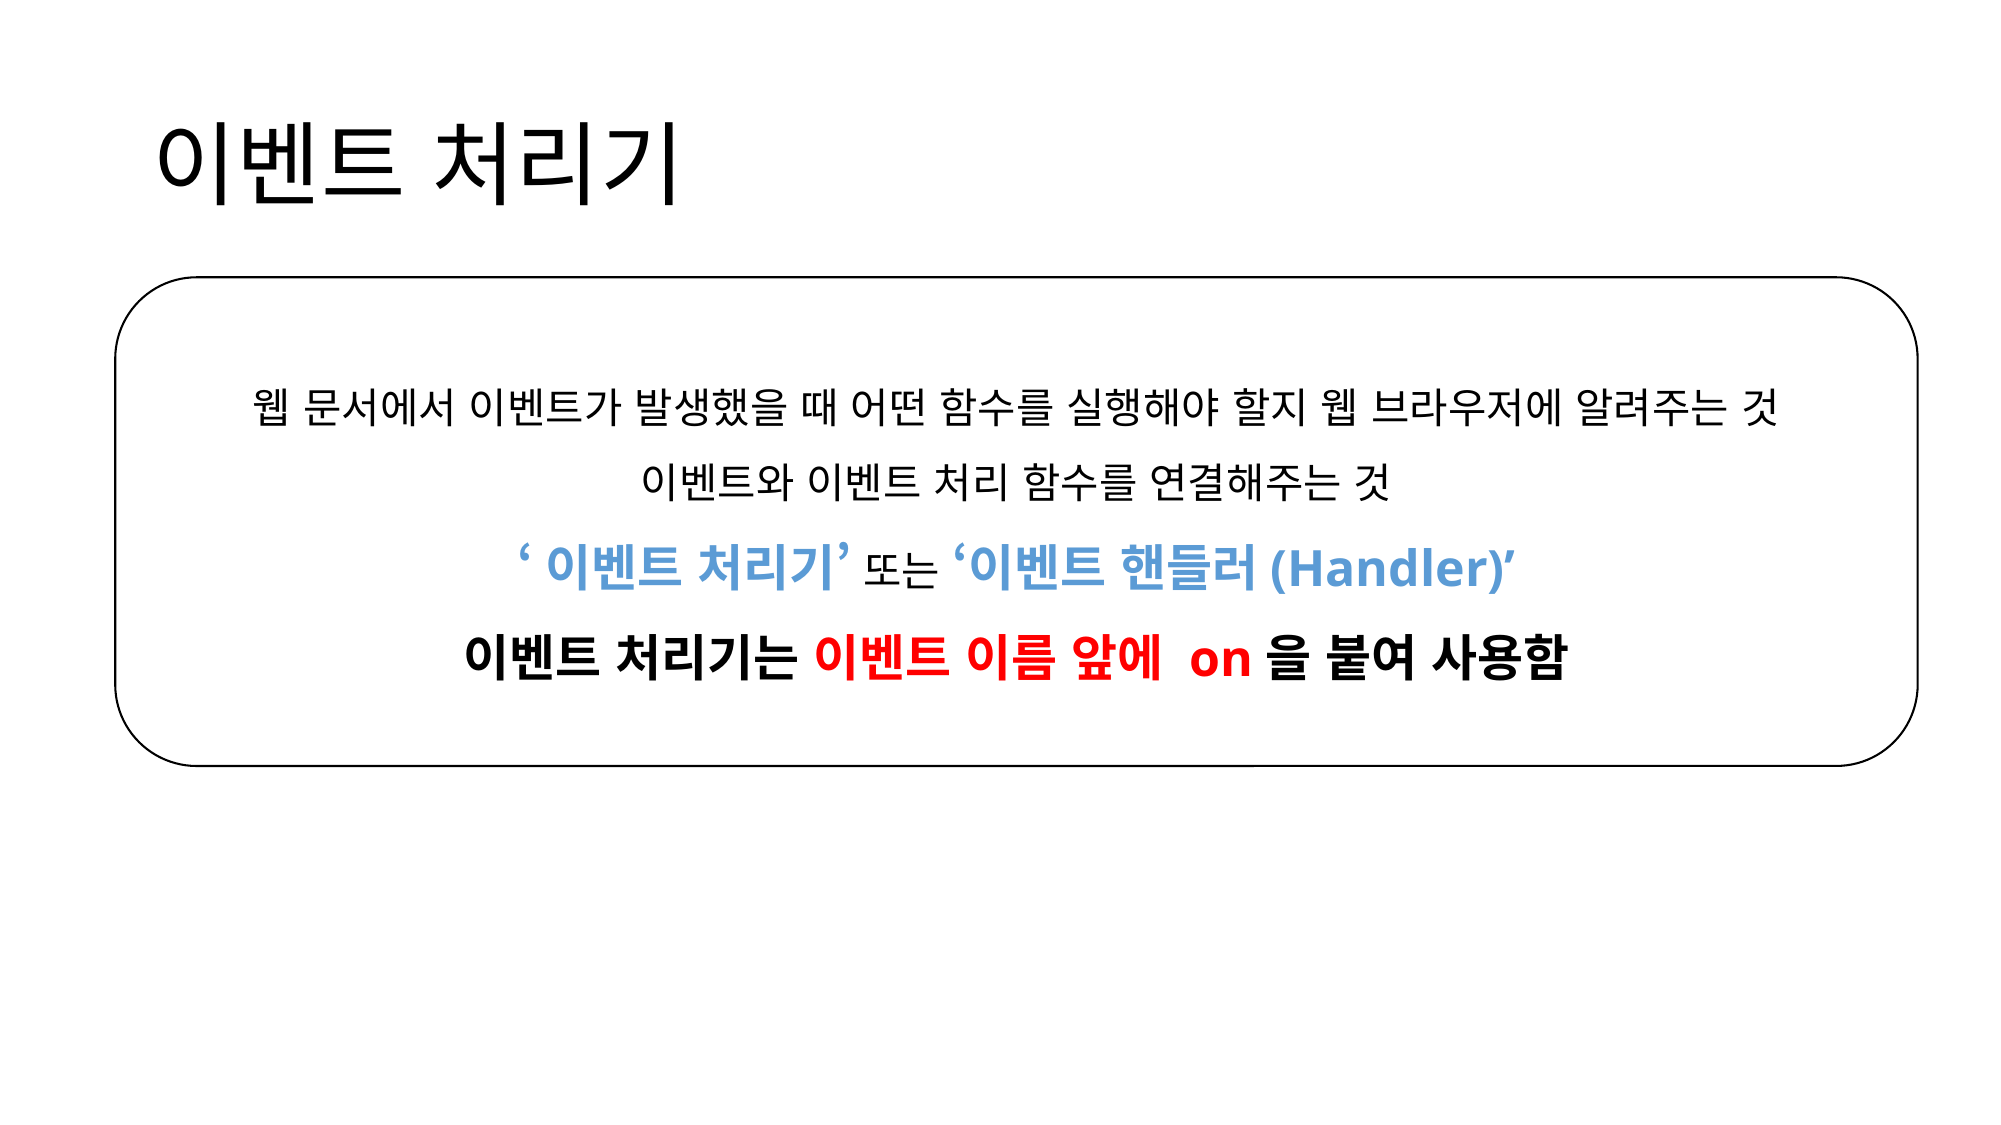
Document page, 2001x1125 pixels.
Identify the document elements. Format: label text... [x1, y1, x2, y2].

text_box 웹 문서에서 이벤트가 발생했을 때 어떤 함수를 실행해야 할지 웹 브라우저에 알려주는 것 이벤트와 이벤트 처리 함수를 연결해주는 것 ‘이벤트 처리기’ 또는 ‘이벤트 핸들러(Handler)’ 이벤트 처리기는 이벤트 이름 앞에 on을 붙여 사용함 [114, 276, 1919, 768]
title 이벤트 처리기 [137, 59, 1863, 278]
